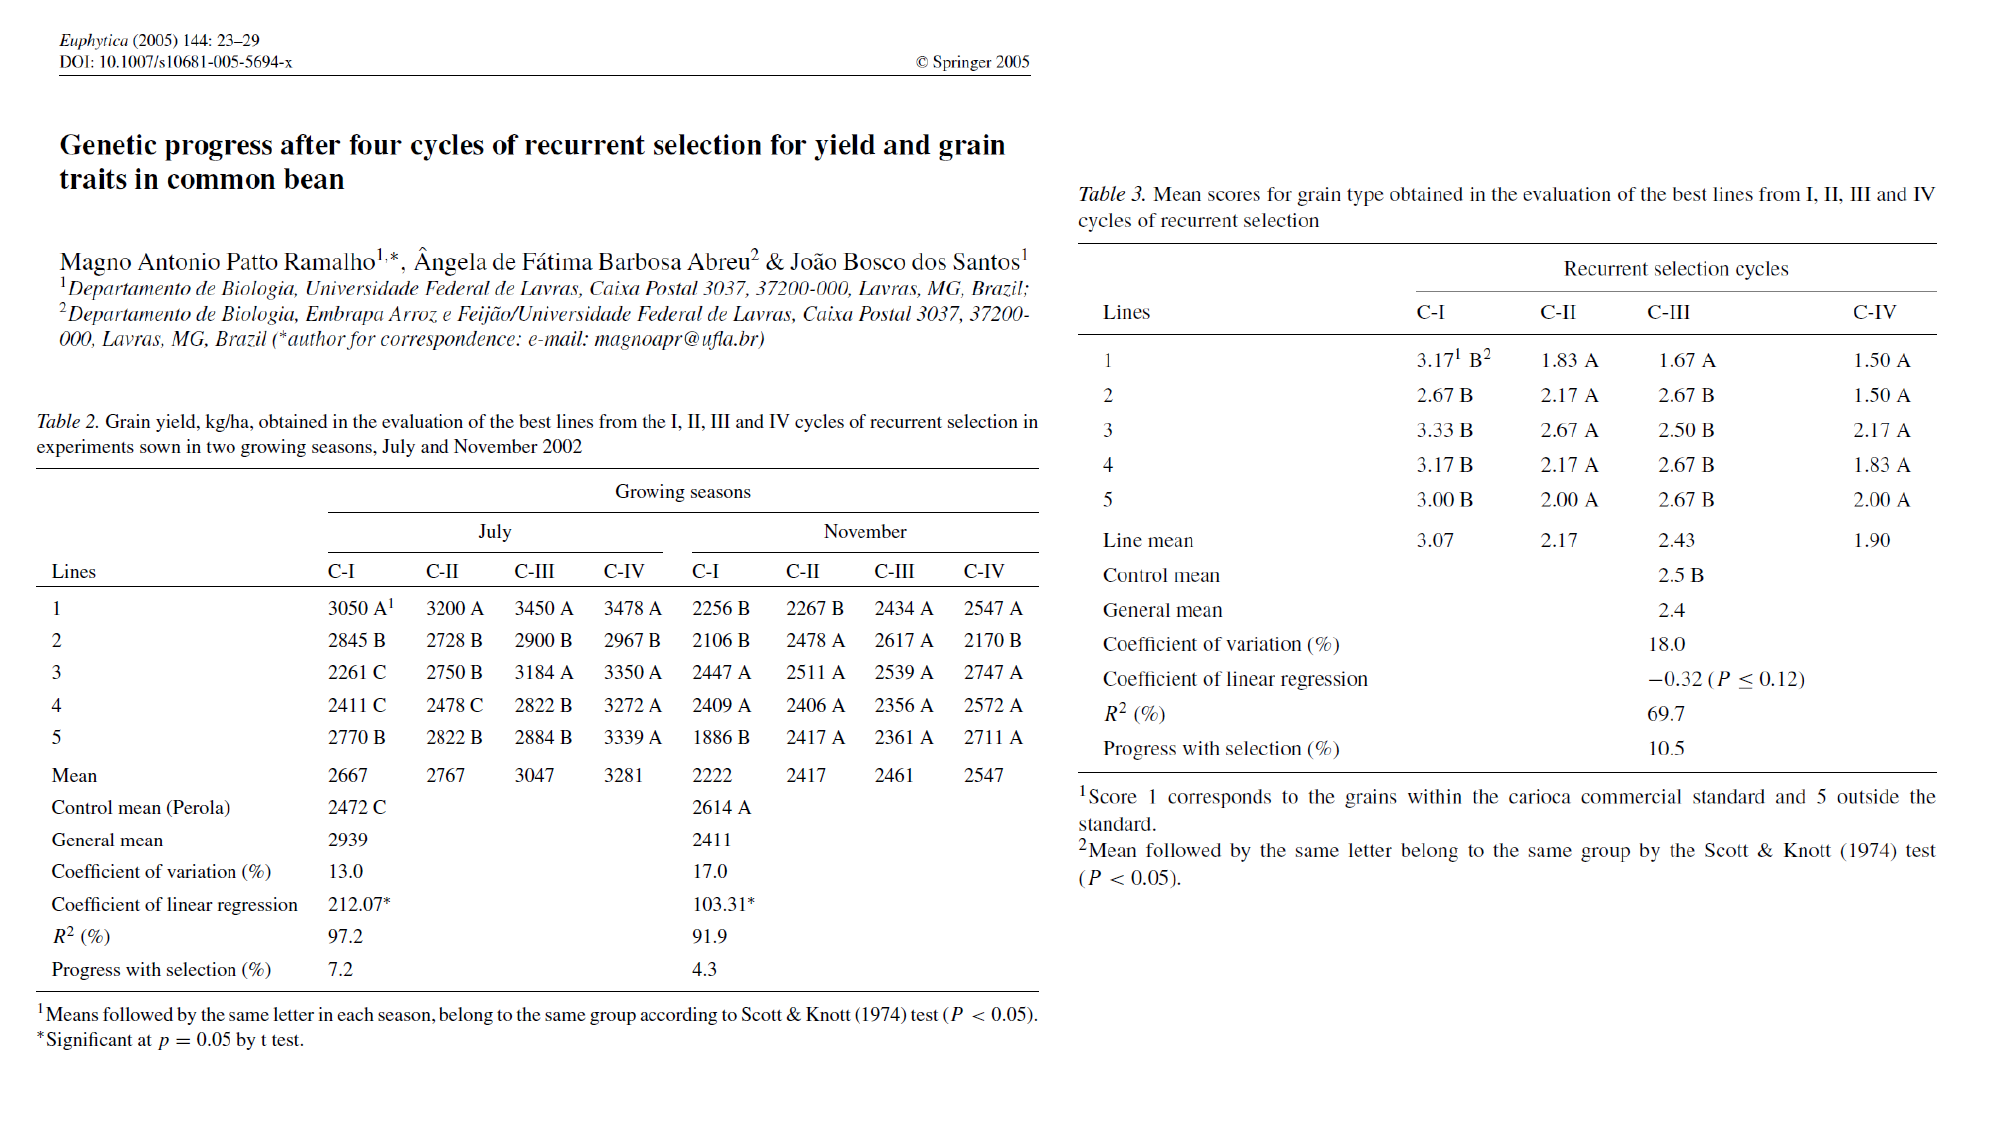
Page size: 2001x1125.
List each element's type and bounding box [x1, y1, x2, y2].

picture [20, 15, 1954, 1061]
